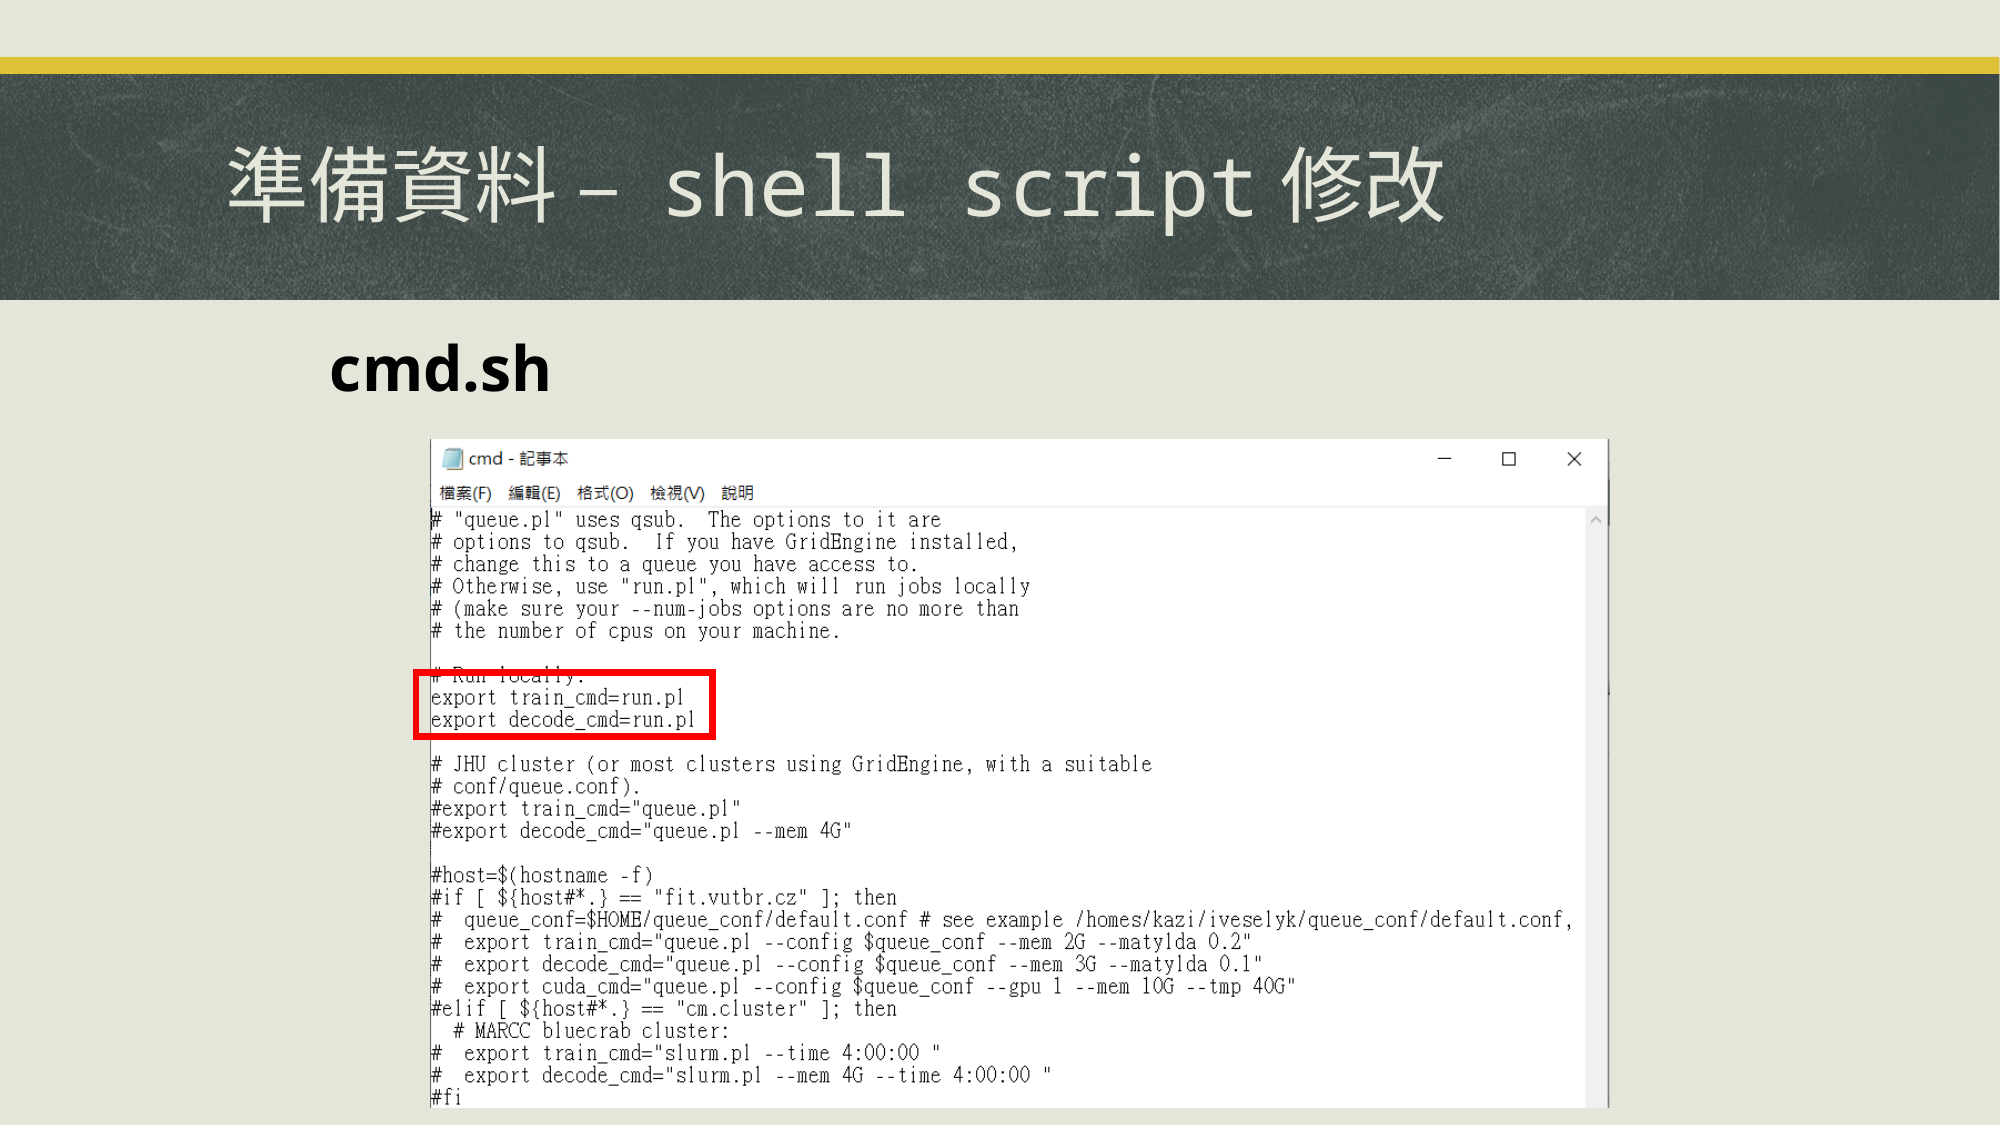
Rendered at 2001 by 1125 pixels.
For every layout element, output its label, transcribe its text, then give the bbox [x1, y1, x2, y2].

text_box cmd.sh [314, 261, 1725, 478]
title 準備資料 – shell script修改 [210, 76, 1790, 300]
picture [430, 439, 1610, 1108]
text_box [415, 671, 430, 738]
picture [0, 74, 2000, 300]
